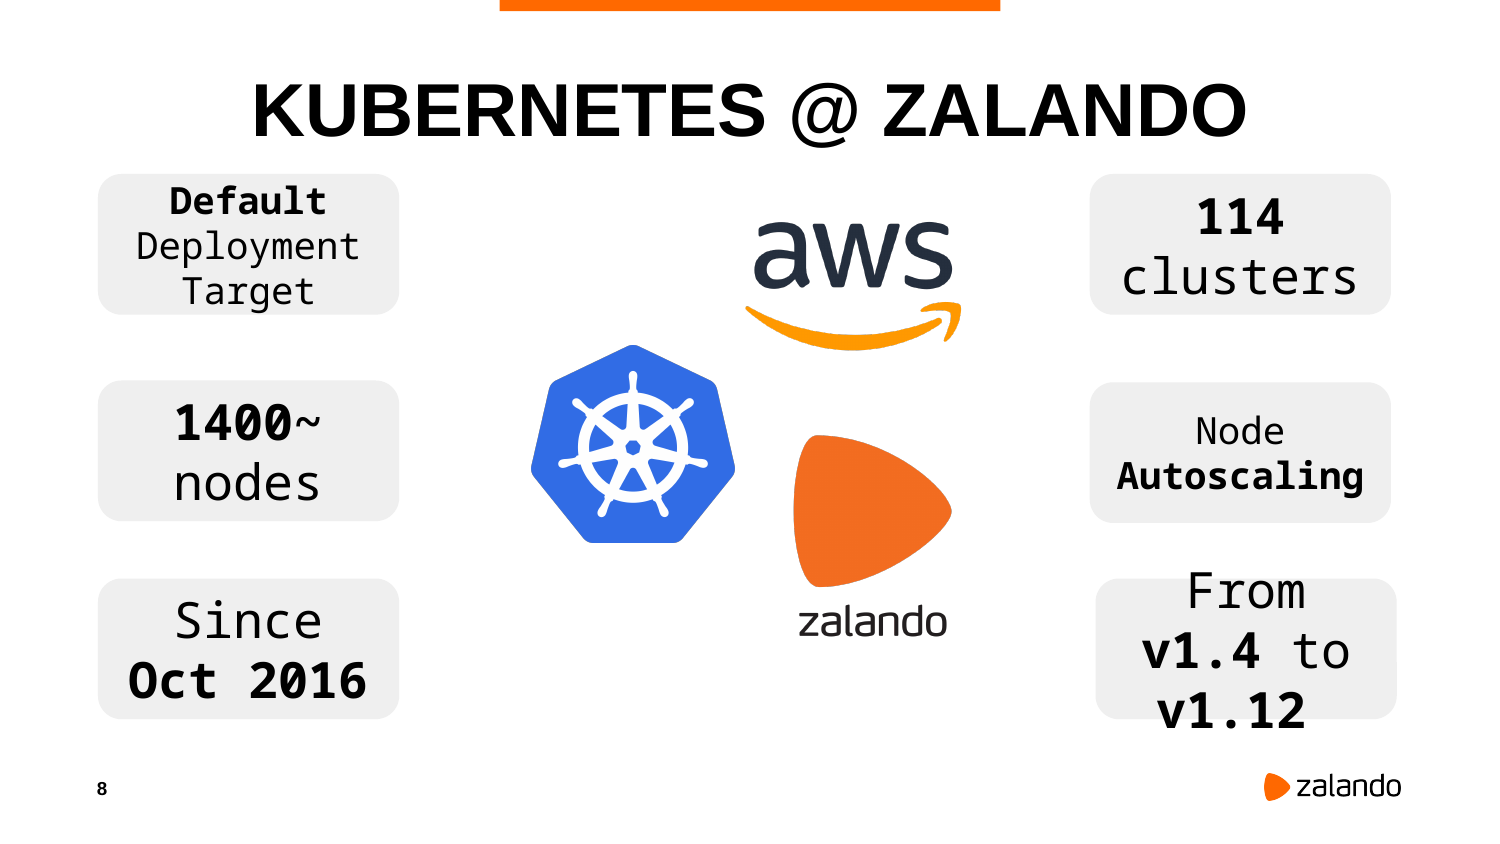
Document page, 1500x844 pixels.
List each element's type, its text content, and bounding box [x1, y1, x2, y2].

picture [1264, 773, 1401, 801]
picture [744, 220, 962, 351]
text_box Node Autoscaling [1089, 382, 1391, 523]
text_box Default Deployment Target [97, 173, 400, 315]
text_box From v1.4 to v1.12 [1095, 578, 1397, 720]
text_box Since Oct 2016 [97, 578, 400, 720]
picture [782, 425, 962, 648]
text_box 1400~ nodes [97, 380, 400, 522]
picture [531, 345, 735, 543]
title KUBERNETES @ ZALANDO [97, 35, 1403, 160]
text_box 114 clusters [1089, 173, 1391, 315]
